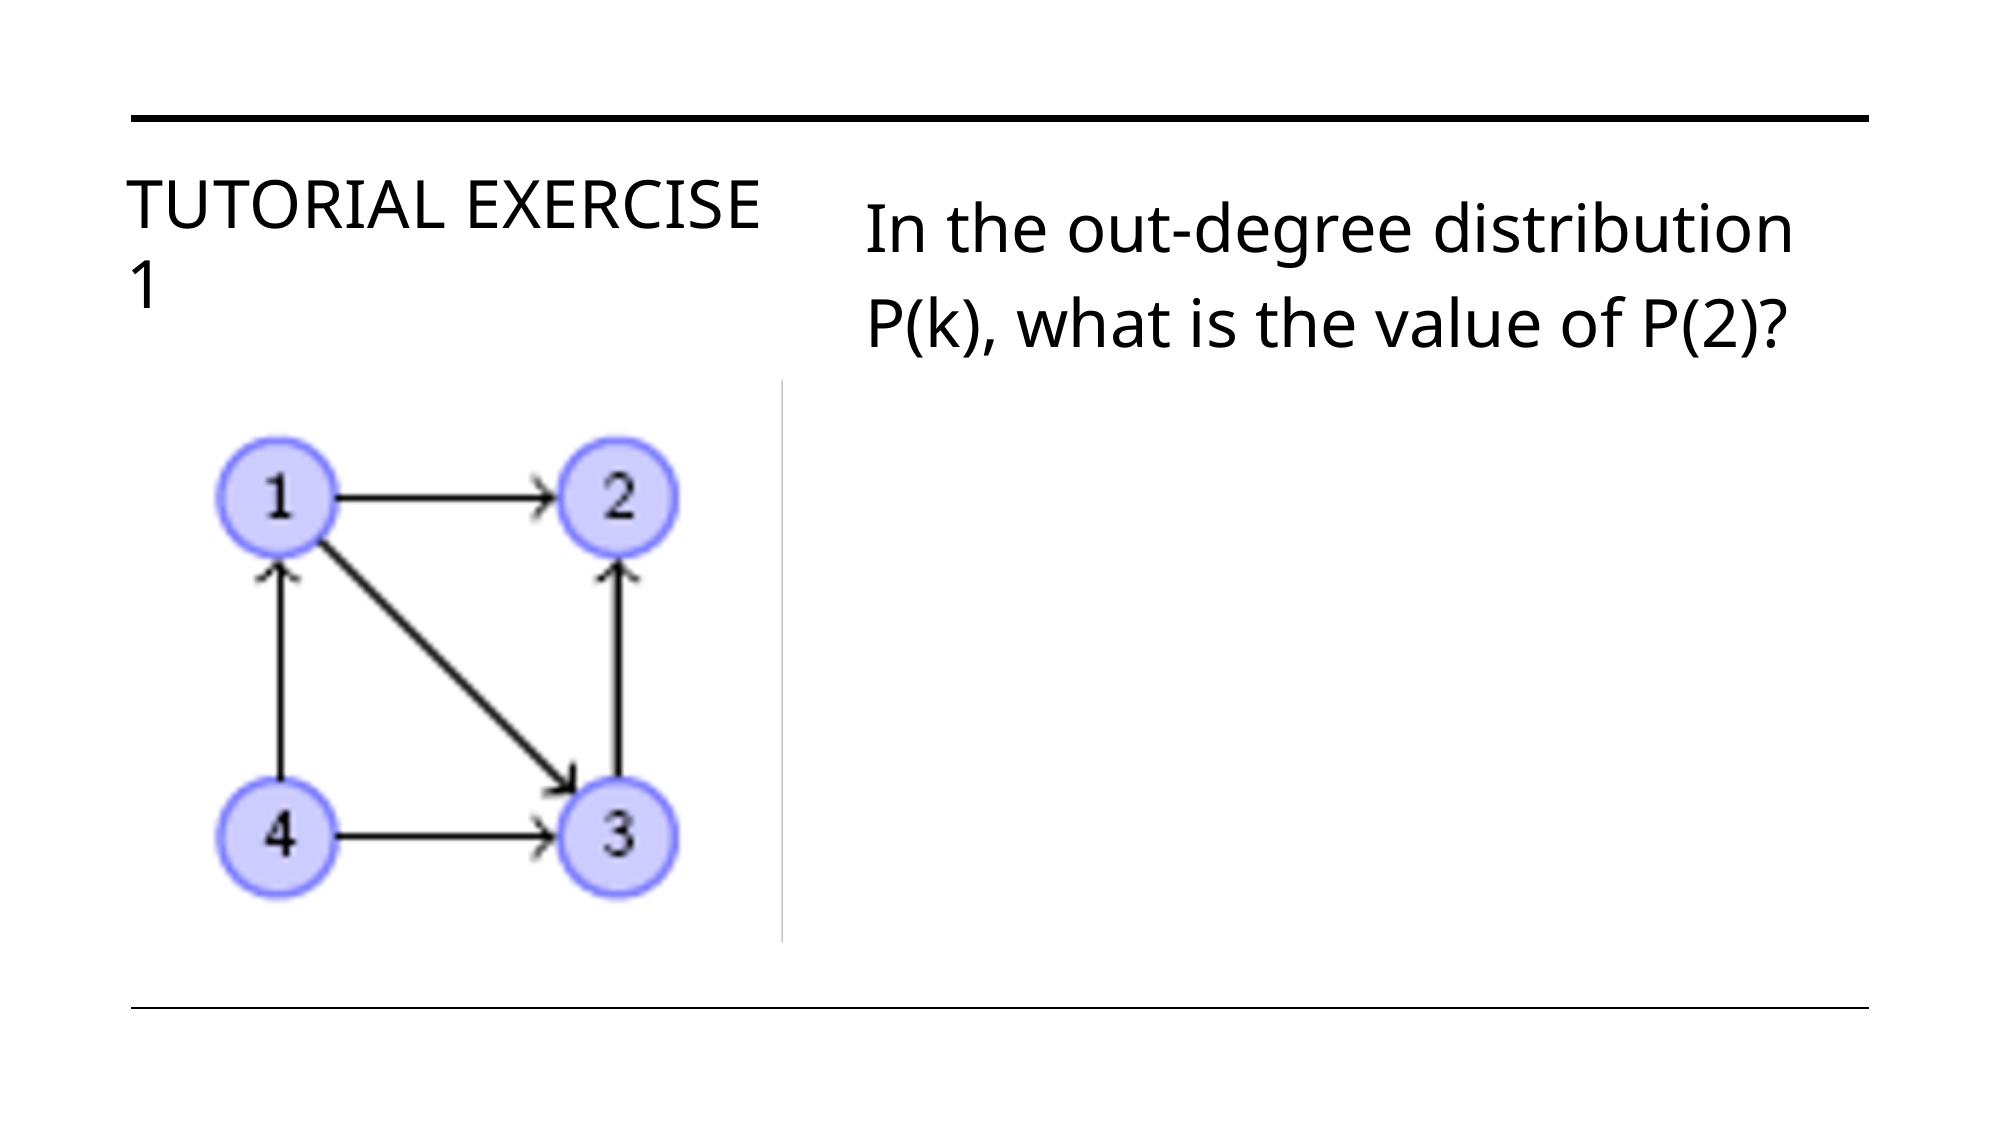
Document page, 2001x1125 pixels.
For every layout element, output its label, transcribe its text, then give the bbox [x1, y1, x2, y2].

list In the out-degree distribution P(k), what is the value of P(2)? [850, 161, 1863, 962]
title Tutorial Exercise 1 [111, 128, 783, 329]
picture [112, 379, 785, 943]
